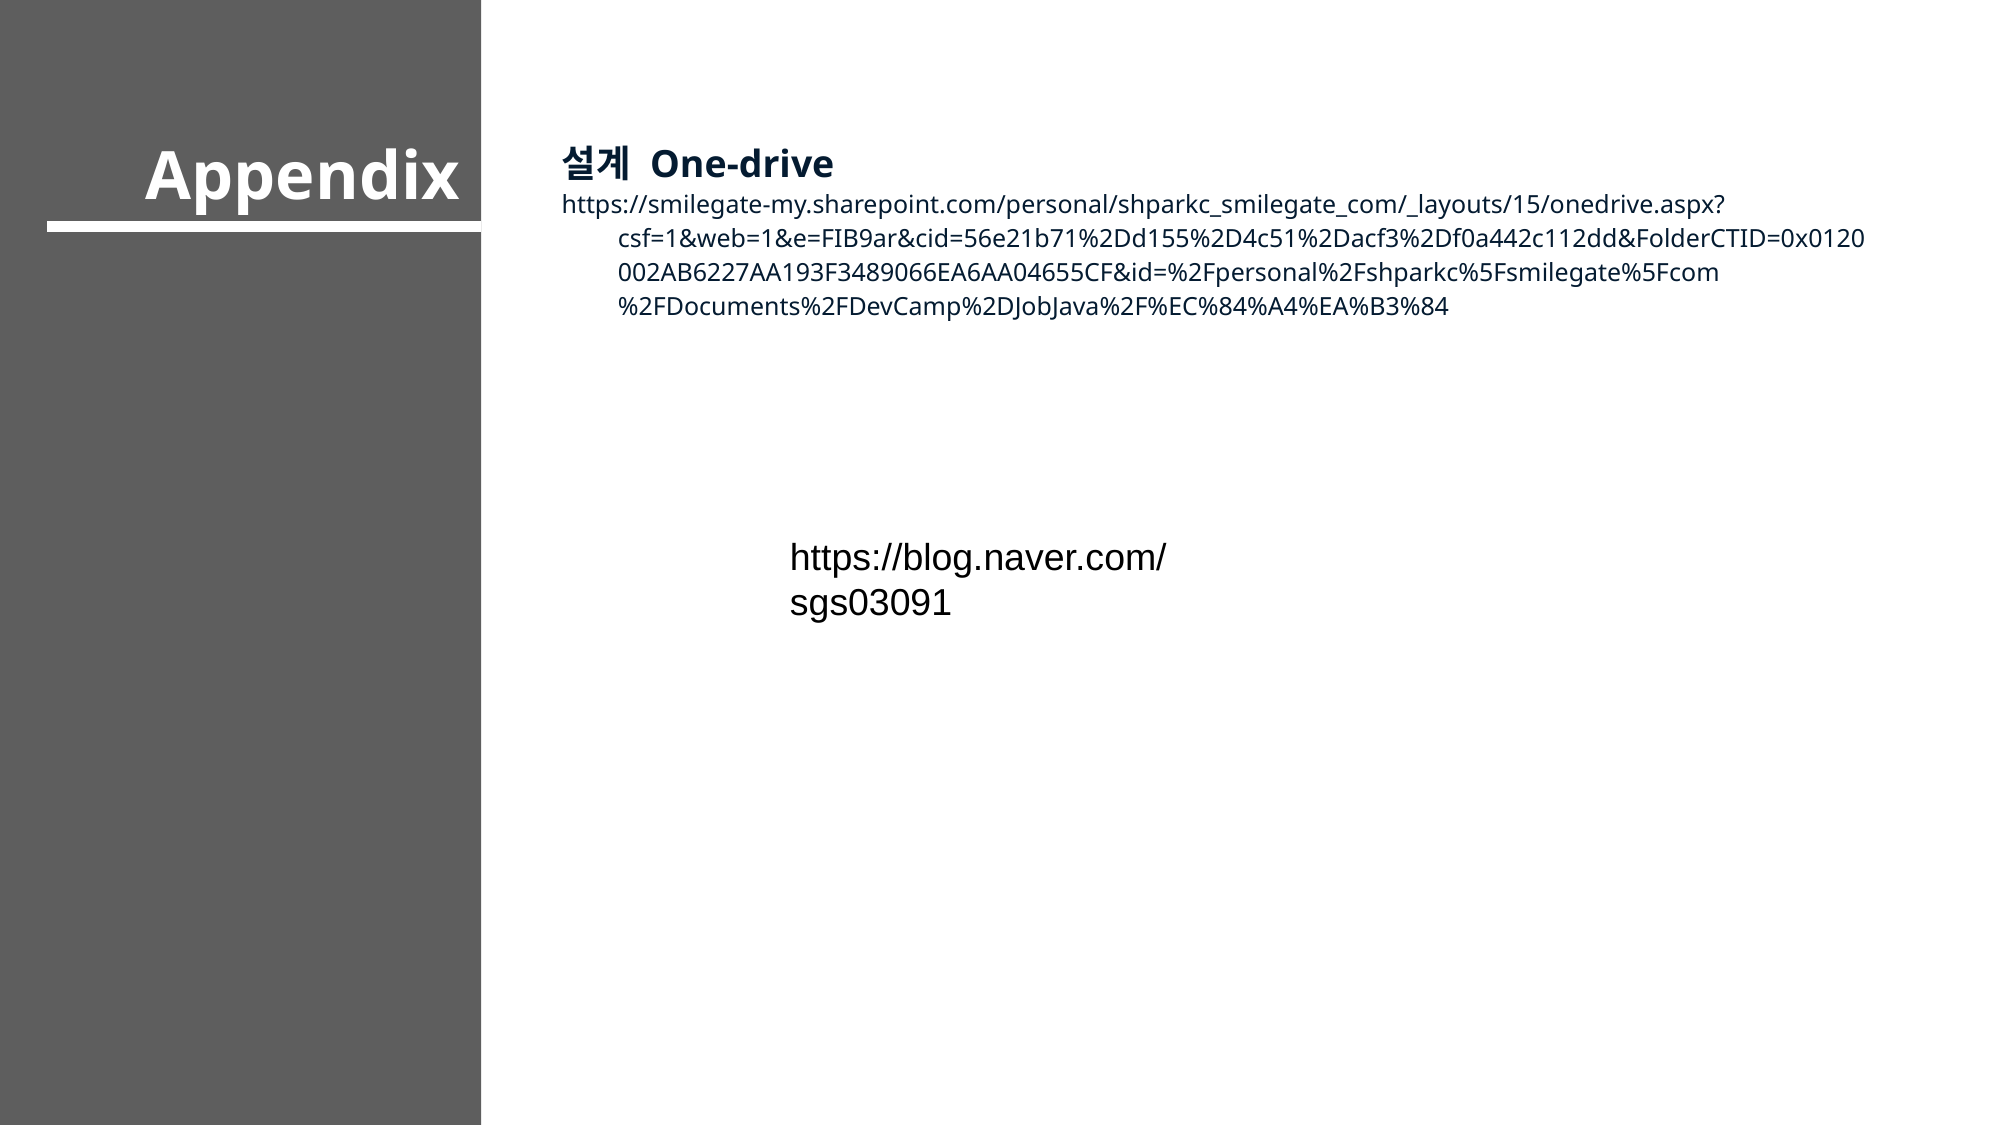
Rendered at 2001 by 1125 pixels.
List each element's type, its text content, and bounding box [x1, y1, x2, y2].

text_box Appendix [116, 127, 481, 218]
text_box [47, 221, 481, 232]
subtitle 설계 One-drive https://smilegate-my.sharepoint.com/personal/shparkc_smilegate_com/_layouts/15/onedrive.aspx?csf=1&web=1&e=FIB9ar&cid=56e21b71%2Dd155%2D4c51%2Dacf3%2Df0a442c112dd&FolderCTID=0x0120002AB6227AA193F3489066EA6AA04655CF&id=%2Fpersonal%2Fshparkc%5Fsmilegate%5Fcom%2FDocuments%2FDevCamp%2DJobJava%2F%EC%84%A4%EA%B3%84 [528, 118, 1893, 1007]
text_box https://blog.naver.com/sgs03091 [774, 524, 1225, 630]
